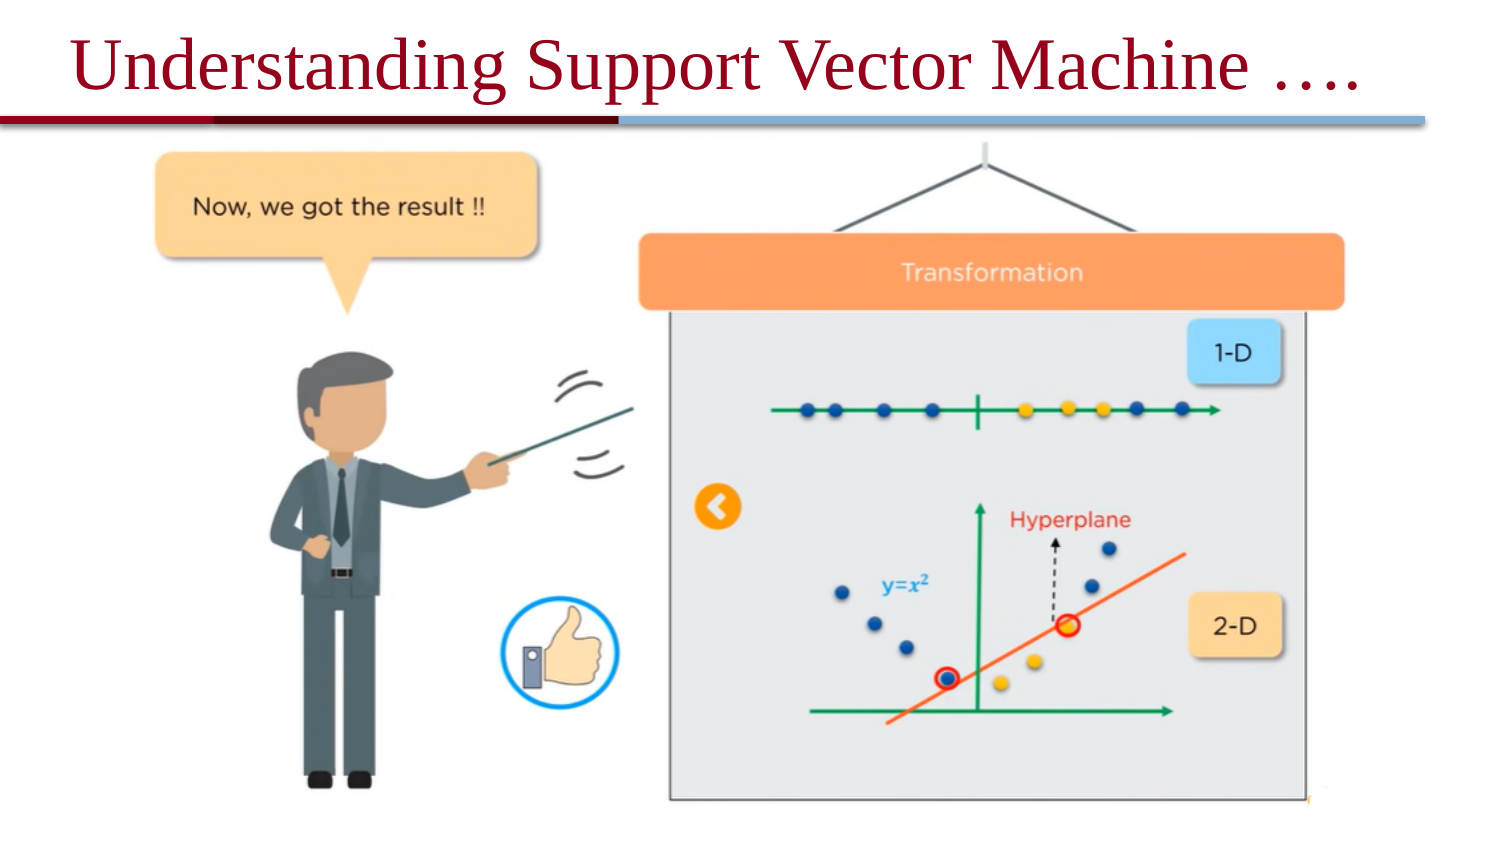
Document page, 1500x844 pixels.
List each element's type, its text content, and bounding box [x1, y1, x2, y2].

title Understanding Support Vector Machine …. [50, 2, 1401, 117]
picture [150, 136, 1356, 817]
